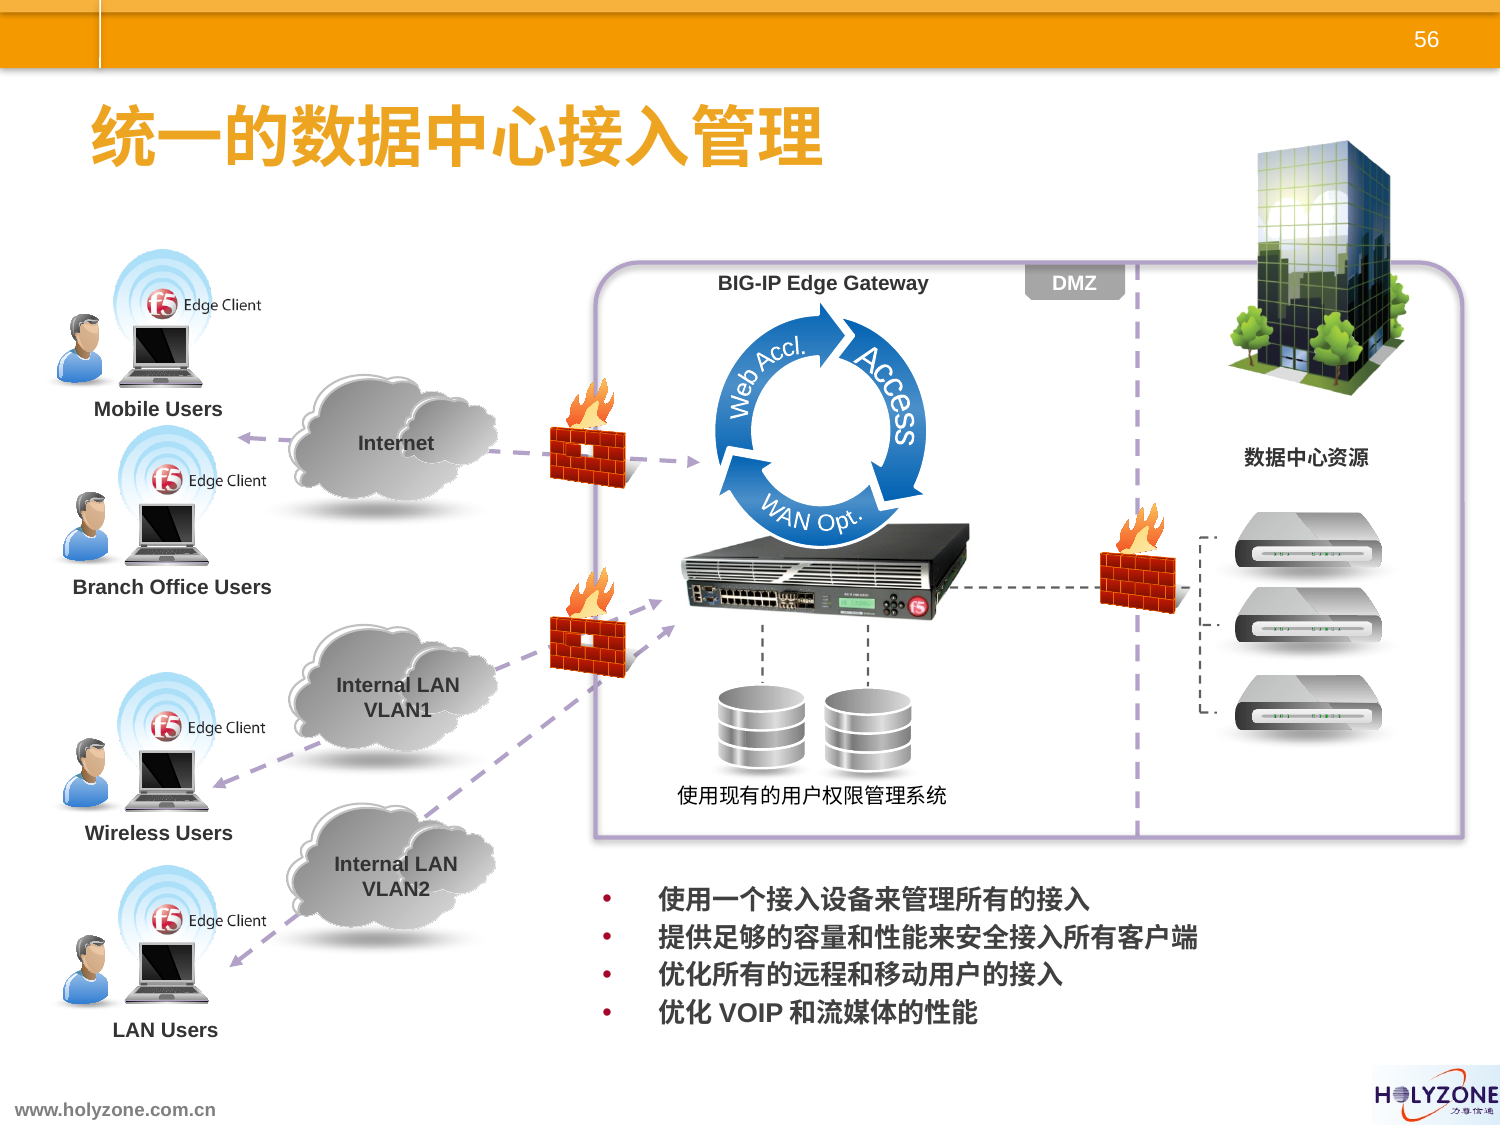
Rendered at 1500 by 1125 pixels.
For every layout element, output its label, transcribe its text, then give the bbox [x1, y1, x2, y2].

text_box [709, 684, 813, 780]
picture [1187, 112, 1438, 438]
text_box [49, 934, 128, 1010]
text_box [132, 749, 209, 813]
picture [1372, 1065, 1500, 1125]
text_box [549, 374, 642, 486]
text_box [549, 564, 642, 676]
picture [115, 865, 268, 970]
text_box [213, 785, 227, 789]
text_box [1212, 587, 1400, 661]
text_box [594, 261, 1464, 839]
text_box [132, 941, 209, 1005]
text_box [262, 624, 499, 776]
text_box Branch Office Users [57, 565, 287, 606]
text_box 数据中心资源 [1229, 446, 1385, 478]
text_box Mobile Users [79, 387, 238, 428]
title 统一的数据中心接入管理 [74, 87, 1426, 221]
text_box Wireless Users [70, 812, 249, 853]
text_box BIG-IP Edge Gateway [702, 262, 944, 303]
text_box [260, 803, 496, 955]
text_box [126, 324, 203, 388]
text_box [713, 297, 929, 548]
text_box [1212, 674, 1400, 749]
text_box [49, 490, 128, 567]
text_box 使用现有的用户权限管理系统 [600, 774, 1025, 815]
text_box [43, 312, 122, 388]
picture [114, 672, 267, 777]
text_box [815, 687, 919, 783]
picture [674, 499, 982, 634]
text_box 使用一个接入设备来管理所有的接入 提供足够的容量和性能来安全接入所有客户端 优化所有的远程和移动用户的接入 优化VOIP和流媒体的性能 [587, 875, 1450, 1063]
picture [115, 424, 268, 530]
text_box LAN Users [97, 1009, 234, 1050]
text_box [132, 503, 209, 567]
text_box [1099, 499, 1192, 611]
picture [110, 249, 263, 355]
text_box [1212, 512, 1400, 586]
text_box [49, 737, 128, 813]
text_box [262, 374, 499, 526]
